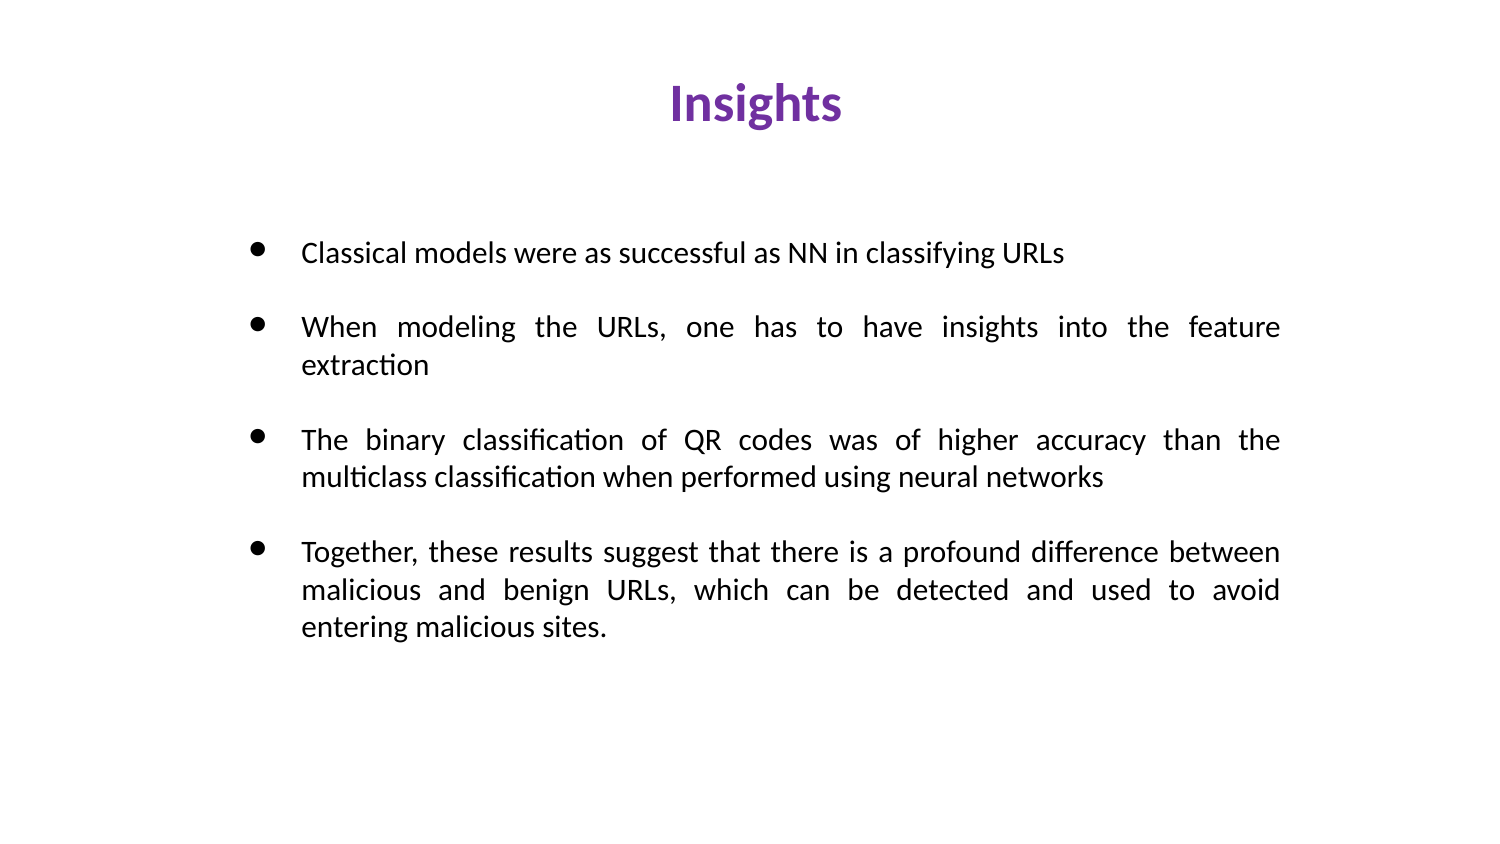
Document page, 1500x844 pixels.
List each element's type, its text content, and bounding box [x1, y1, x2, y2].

text_box Classical models were as successful as NN in classifying URLs When modeling the URLs, one has to have insights into the feature extraction The binary classification of QR codes was of higher accuracy than the multiclass classification when performed using neural networks Together, these results suggest that there is a profound difference between malicious and benign URLs, which can be detected and used to avoid entering malicious sites. [215, 226, 1294, 650]
text_box Insights [541, 61, 959, 138]
